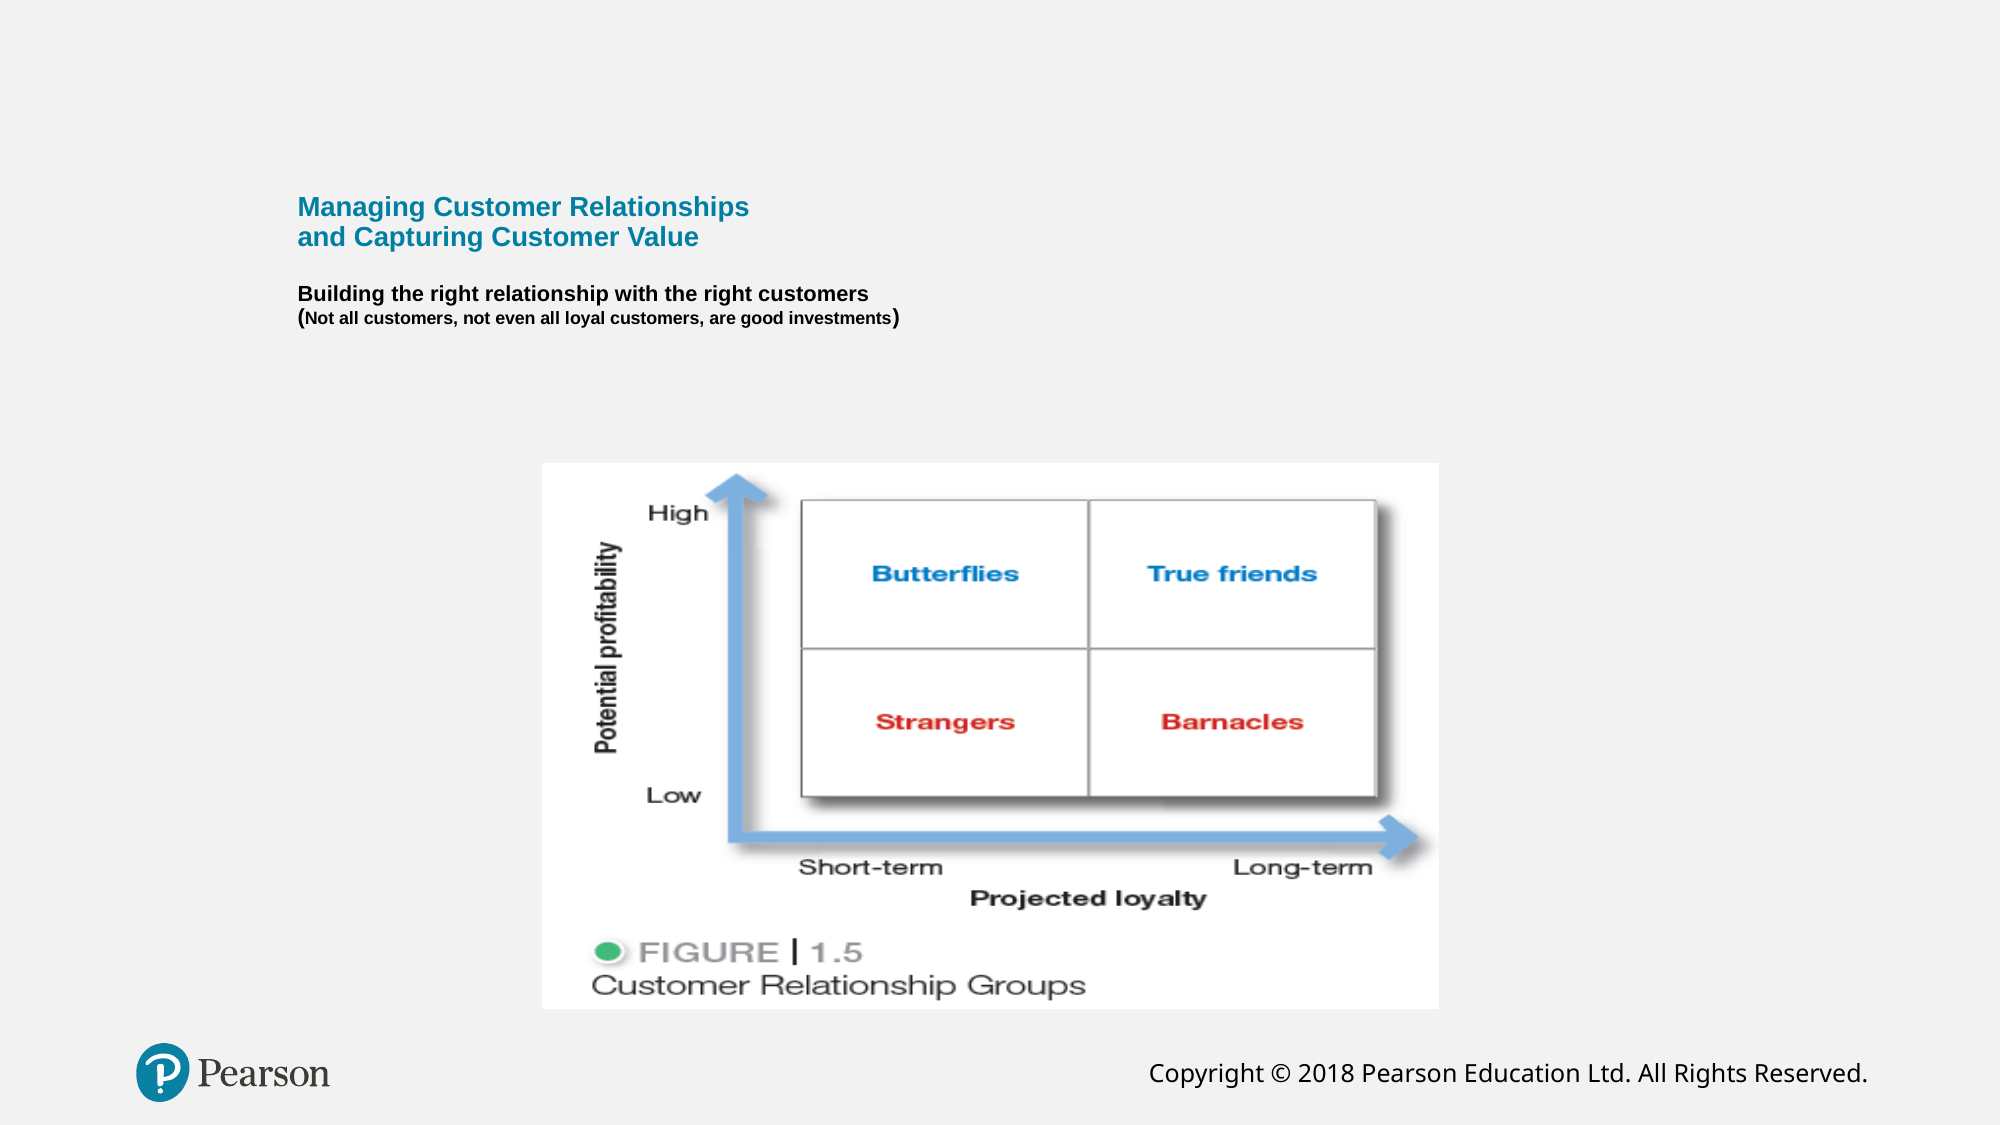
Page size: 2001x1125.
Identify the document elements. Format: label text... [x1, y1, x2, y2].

title Managing Customer Relationships and Capturing Customer Value Building the right relationship with the right customers (Not all customers, not even all loyal customers, are good investments) [282, 184, 1750, 365]
picture [542, 463, 1440, 1009]
